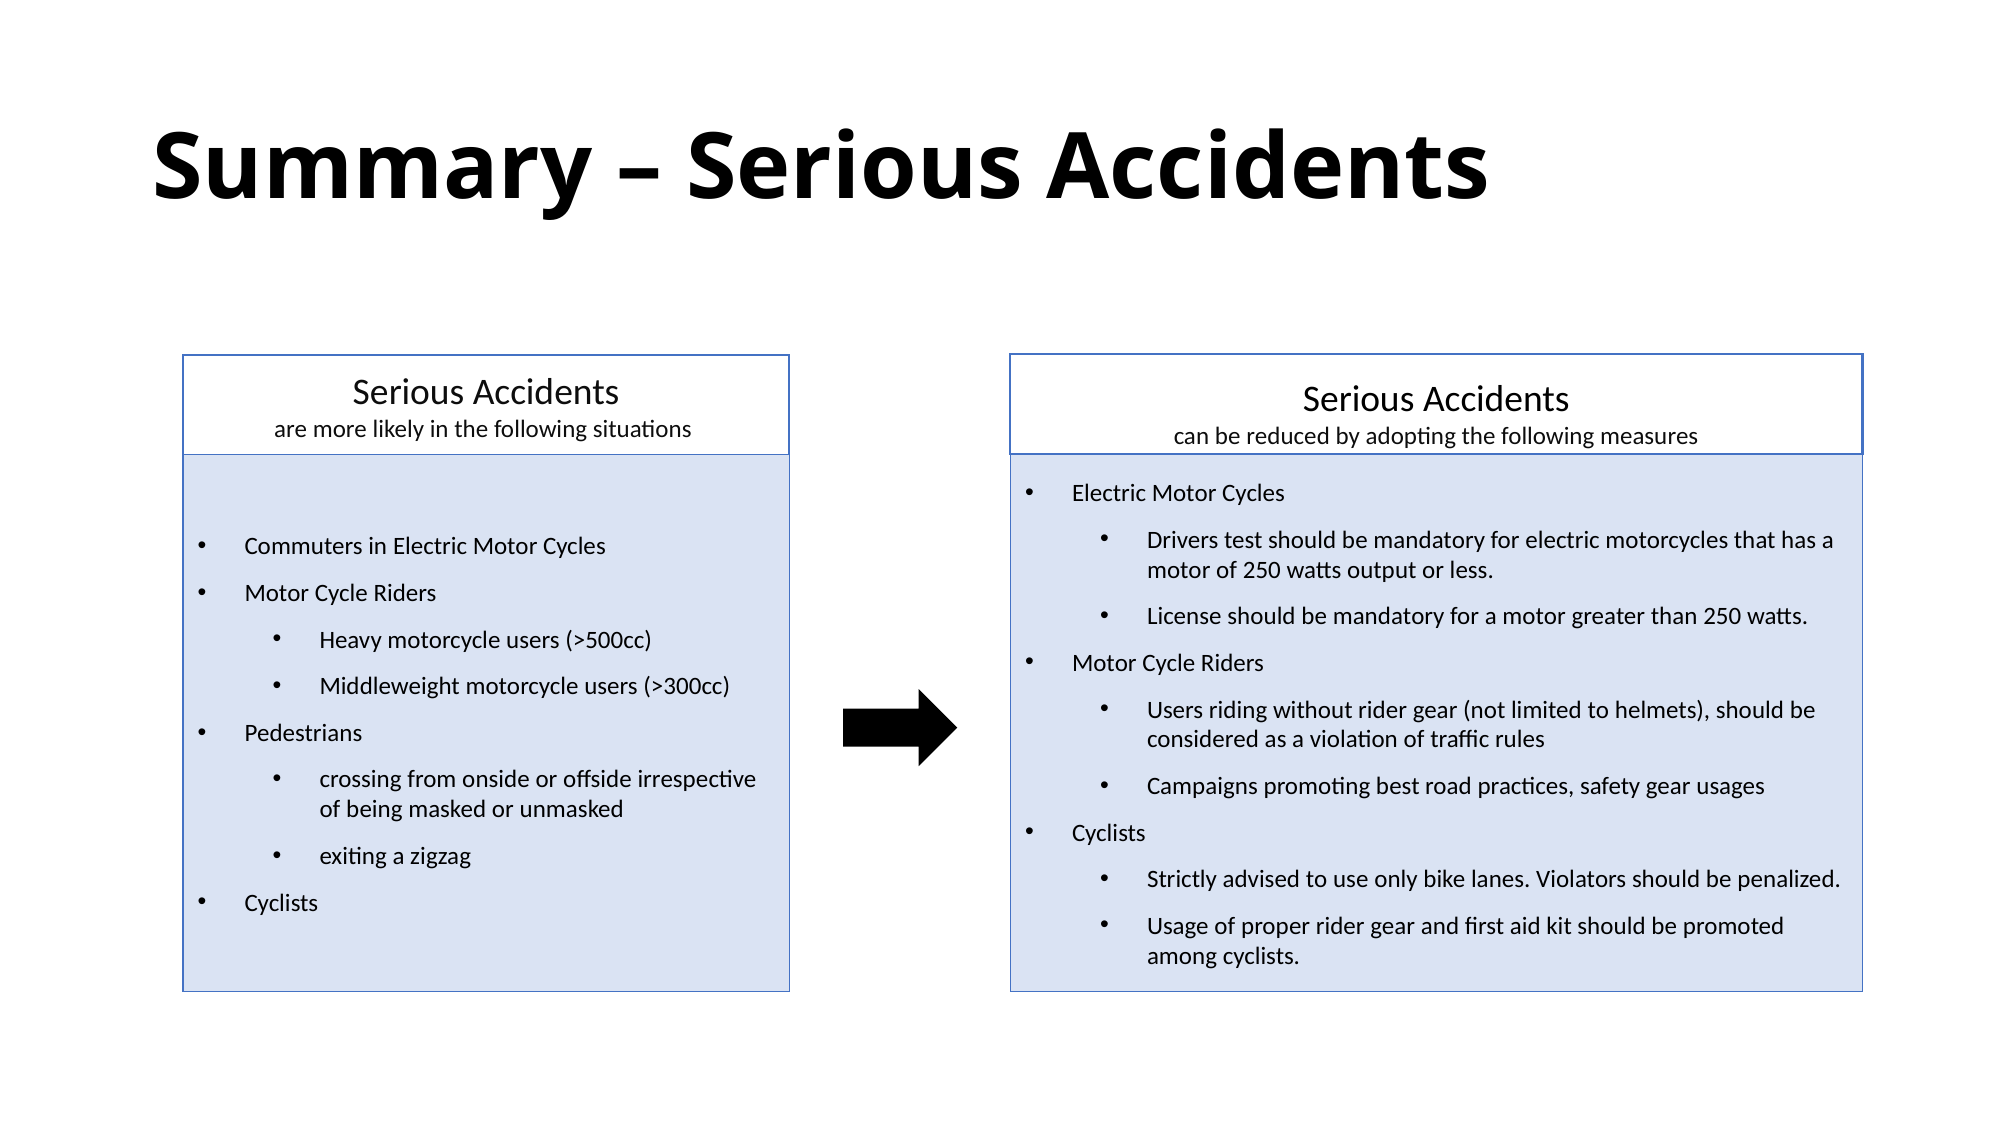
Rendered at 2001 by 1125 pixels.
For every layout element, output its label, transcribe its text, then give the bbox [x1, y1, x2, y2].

text_box Electric Motor Cycles Drivers test should be mandatory for electric motorcycles that has a motor of 250 watts output or less. License should be mandatory for a motor greater than 250 watts. Motor Cycle Riders Users riding without rider gear (not limited to helmets), should be considered as a violation of traffic rules Campaigns promoting best road practices, safety gear usages Cyclists Strictly advised to use only bike lanes. Violators should be penalized. Usage of proper rider gear and first aid kit should be promoted among cyclists. [1010, 454, 1863, 992]
title Summary – Serious Accidents [137, 59, 1863, 278]
text_box Commuters in Electric Motor Cycles Motor Cycle Riders Heavy motorcycle users (>500cc) Middleweight motorcycle users (>300cc) Pedestrians crossing from onside or offside irrespective of being masked or unmasked exiting a zigzag Cyclists [182, 454, 790, 992]
text_box Serious Accidents are more likely in the following situations [182, 354, 790, 454]
text_box [843, 689, 958, 767]
text_box Serious Accidents can be reduced by adopting the following measures [1009, 353, 1864, 455]
